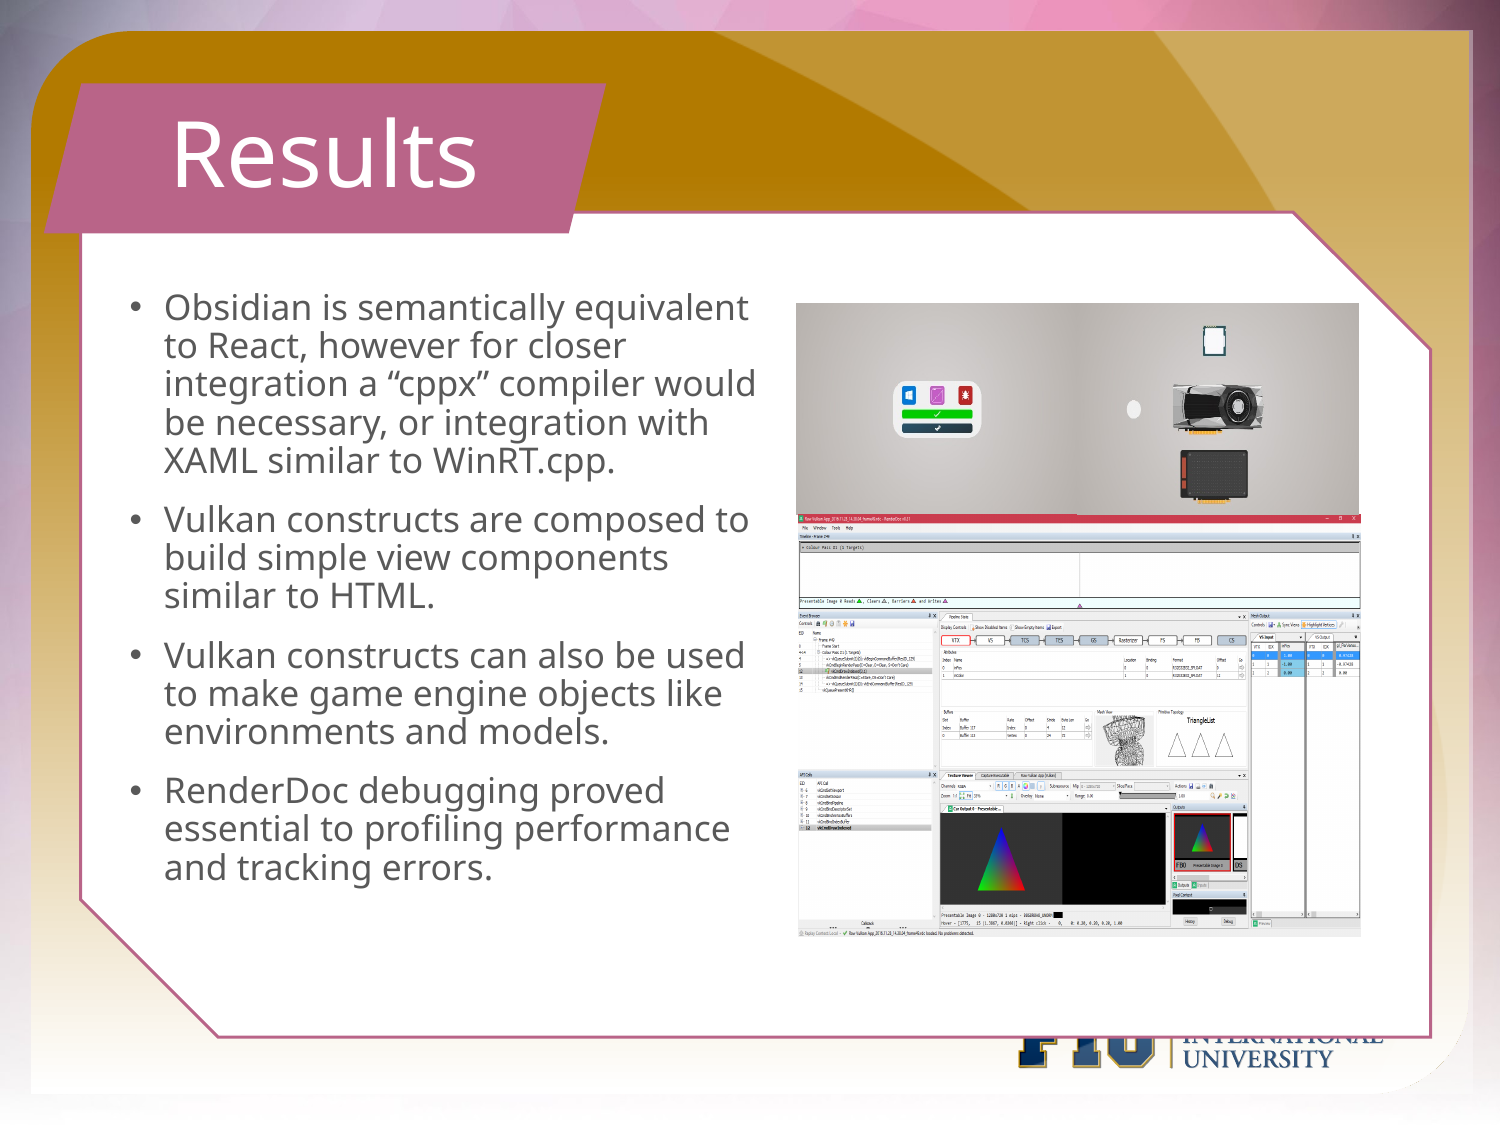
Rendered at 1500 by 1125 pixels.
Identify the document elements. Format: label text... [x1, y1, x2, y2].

picture [0, 0, 1500, 1125]
text_box [80, 212, 1431, 1038]
list Obsidian is semantically equivalent to React, however for closer integration a “cppx” compiler would be necessary, or integration with XAML similar to WinRT.cpp. Vulkan constructs are composed to build simple view components similar to HTML. Vulkan constructs can also be used to make game engine objects like environments and models. RenderDoc debugging proved essential to profiling performance and tracking errors. [111, 282, 781, 879]
title Results [43, 83, 607, 234]
